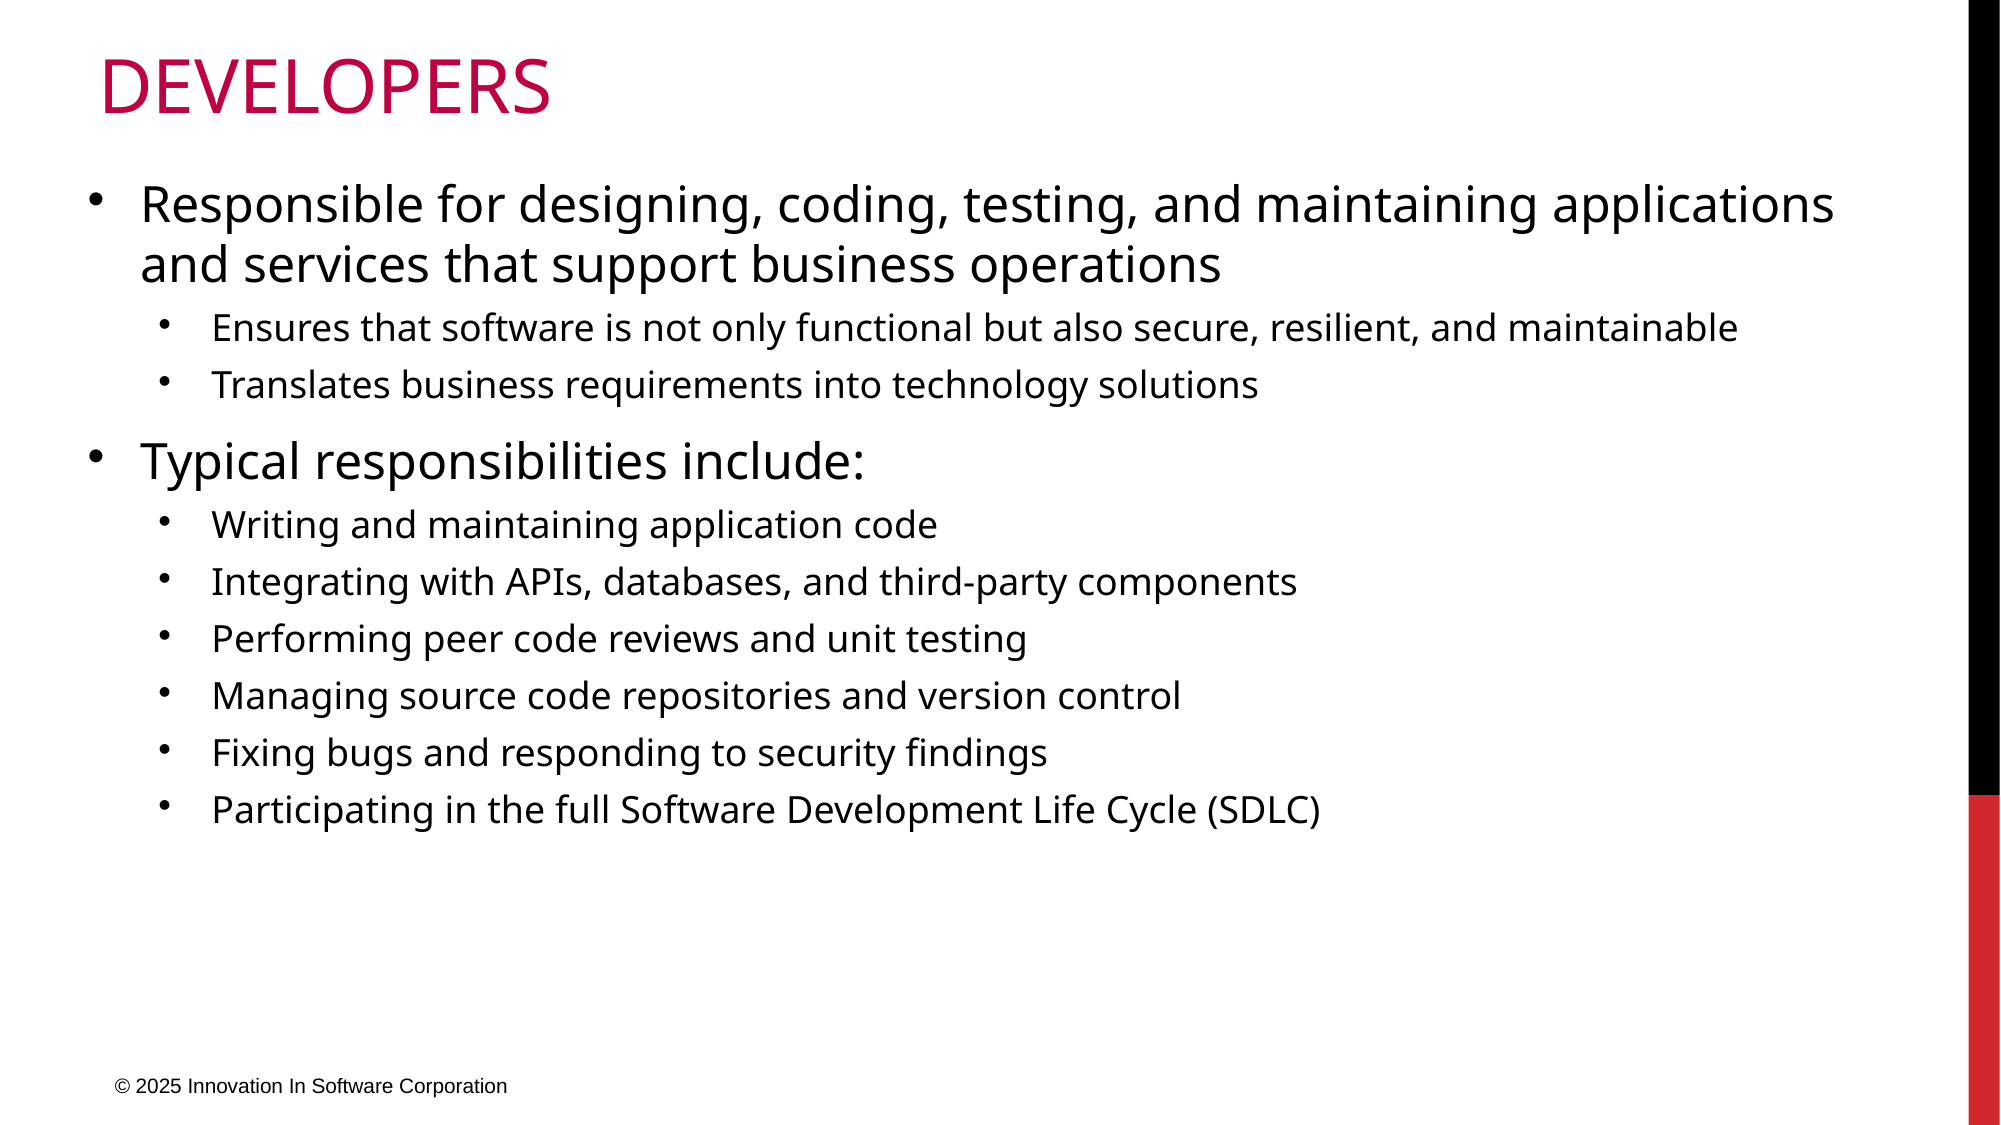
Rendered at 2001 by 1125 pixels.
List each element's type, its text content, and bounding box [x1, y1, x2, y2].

footer © 2025 Innovation In Software Corporation [99, 1065, 850, 1112]
title Developers [98, 0, 2000, 186]
list Responsible for designing, coding, testing, and maintaining applications and services that support business operations Ensures that software is not only functional but also secure, resilient, and maintainable Translates business requirements into technology solutions Typical responsibilities include: Writing and maintaining application code Integrating with APIs, databases, and third-party components Performing peer code reviews and unit testing Managing source code repositories and version control Fixing bugs and responding to security findings Participating in the full Software Development Life Cycle (SDLC) [69, 172, 1874, 1001]
